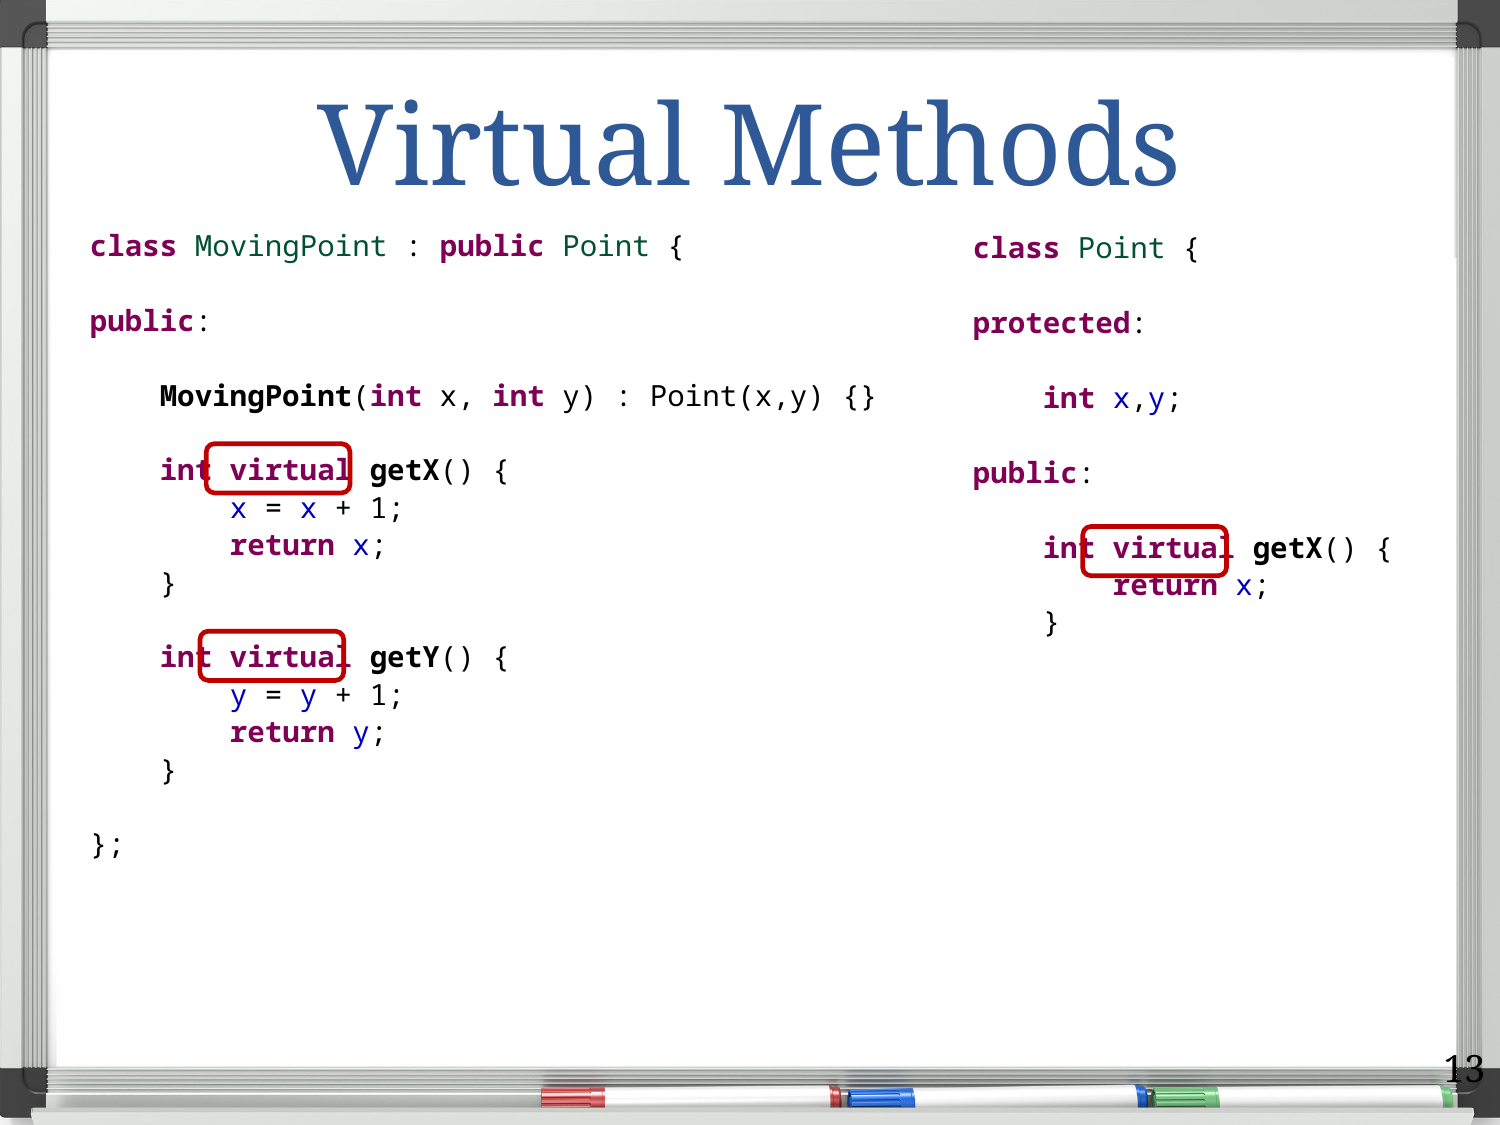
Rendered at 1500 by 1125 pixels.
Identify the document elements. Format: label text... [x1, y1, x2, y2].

picture [0, 0, 1500, 1125]
text_box class MovingPoint : public Point { public: MovingPoint(int x, int y) : Point(x,y) {} int virtual getX() { x = x + 1; return x; } int virtual getY() { y = y + 1; return y; } }; [75, 217, 850, 888]
title Virtual Methods [75, 53, 1425, 216]
text_box [197, 628, 347, 683]
text_box [203, 441, 353, 496]
slide_number 13 [1407, 1037, 1500, 1098]
text_box class Point { protected: int x,y; public: int virtual getX() { return x; } [958, 220, 1396, 890]
text_box [1080, 524, 1229, 579]
